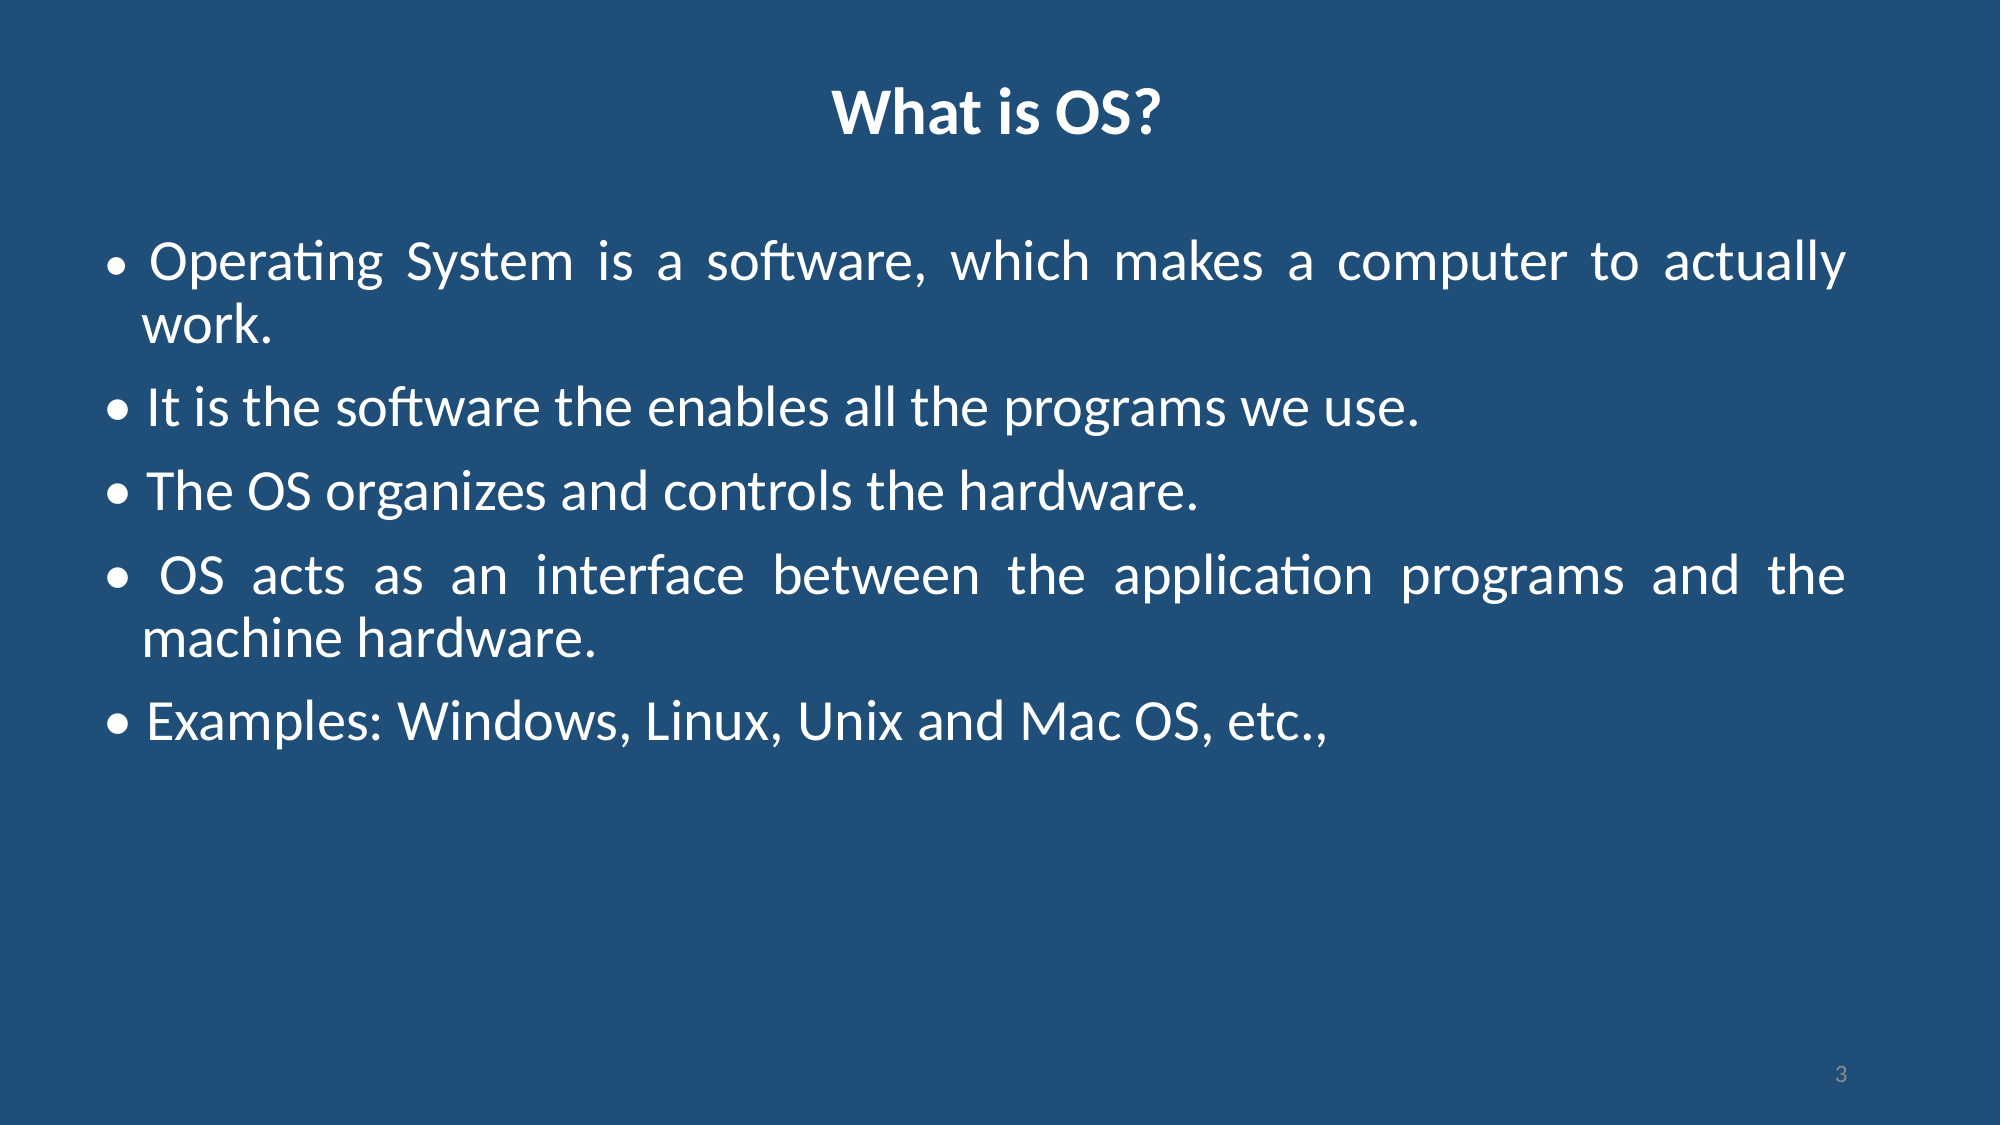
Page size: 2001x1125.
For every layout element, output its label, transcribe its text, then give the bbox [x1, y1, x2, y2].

slide_number 3 [1412, 1042, 1863, 1103]
title What is OS? [135, 53, 1860, 173]
list • Operating System is a software, which makes a computer to actually work. • It is the software the enables all the programs we use. • The OS organizes and controls the hardware. • OS acts as an interface between the application programs and the machine hardware. • Examples: Windows, Linux, Unix and Mac OS, etc., [88, 222, 1863, 1002]
